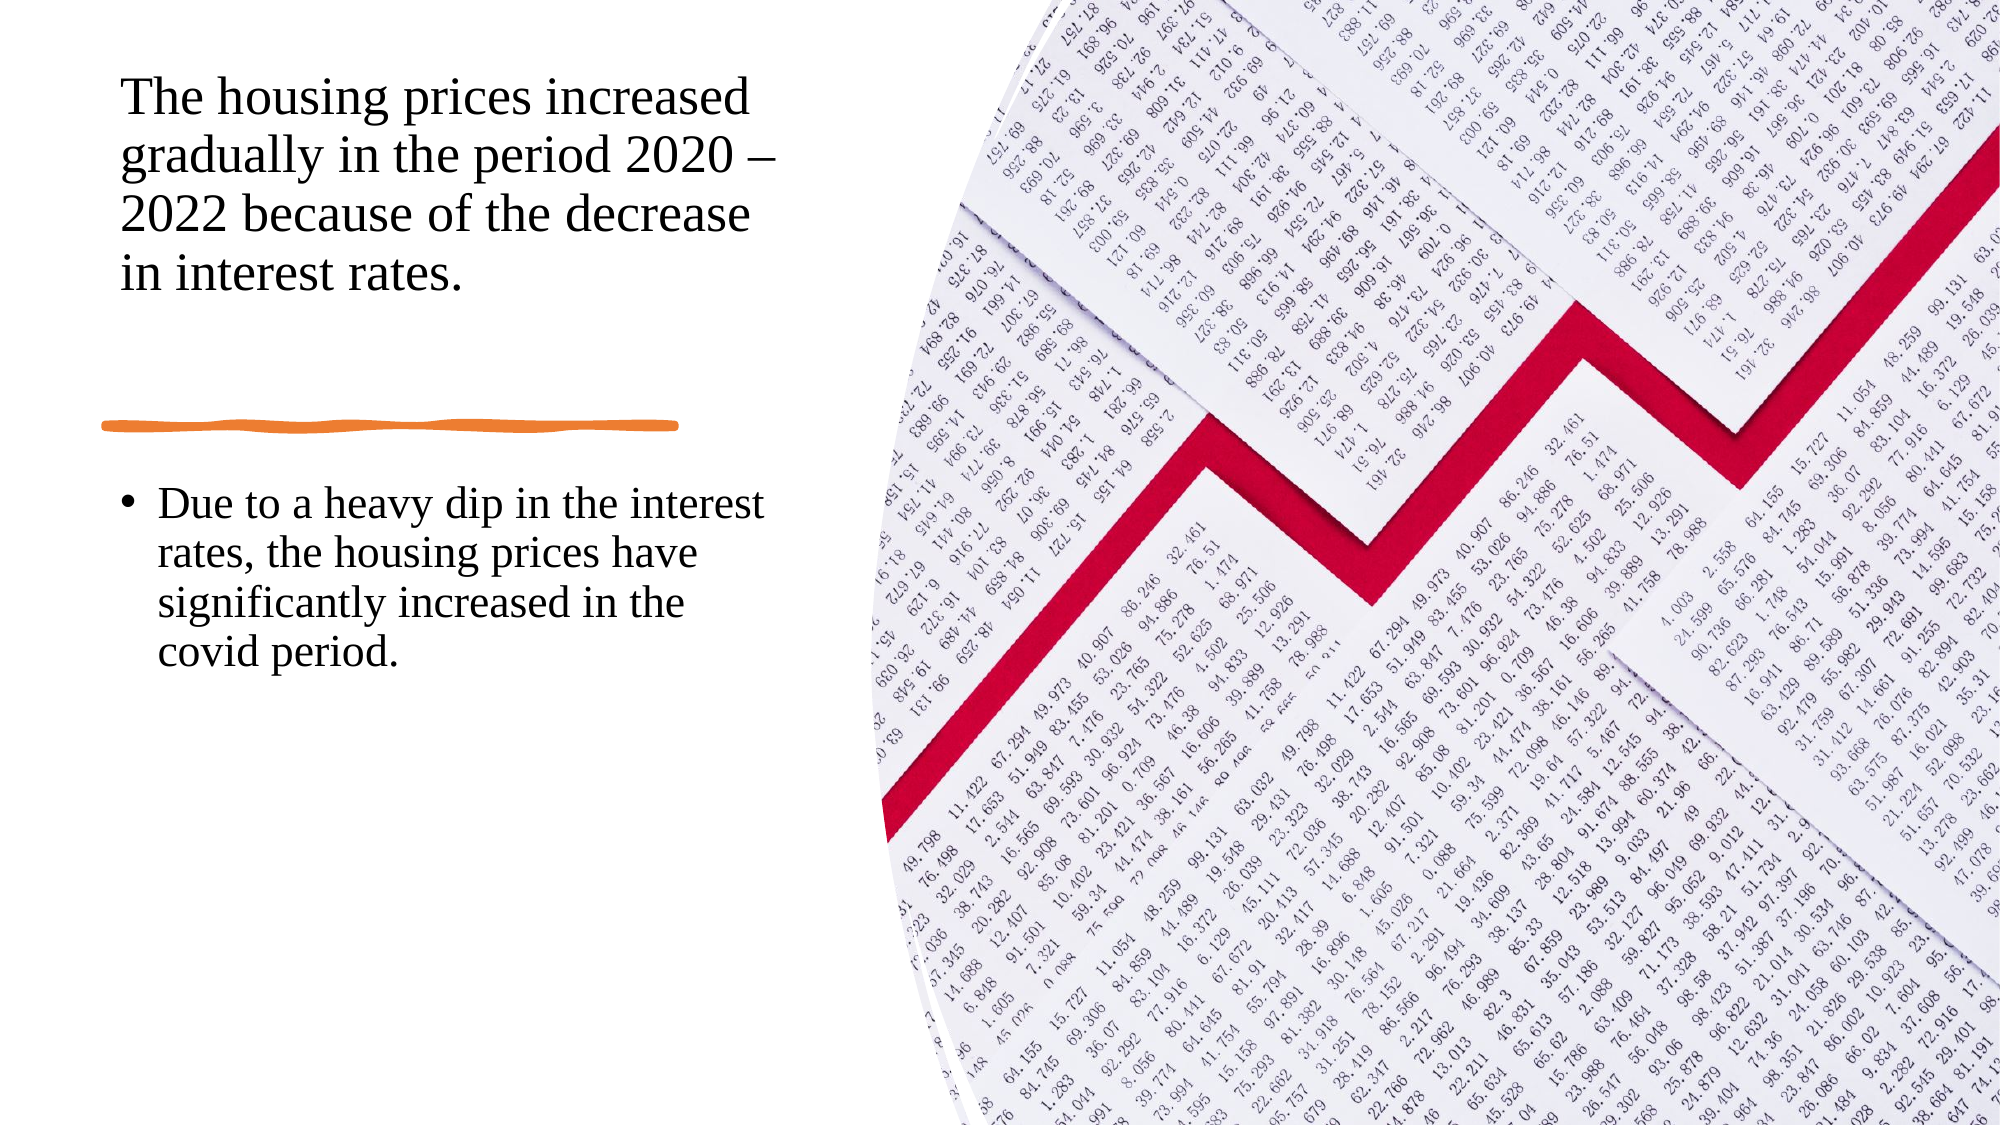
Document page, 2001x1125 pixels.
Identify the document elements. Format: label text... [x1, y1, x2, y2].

picture [871, 0, 2000, 1125]
title The housing prices increased gradually in the period 2020 – 2022 because of the decrease in interest rates. [105, 53, 822, 375]
list Due to a heavy dip in the interest rates, the housing prices have significantly increased in the covid period. [105, 471, 802, 1016]
text_box [0, 0, 871, 1125]
text_box [103, 421, 676, 431]
